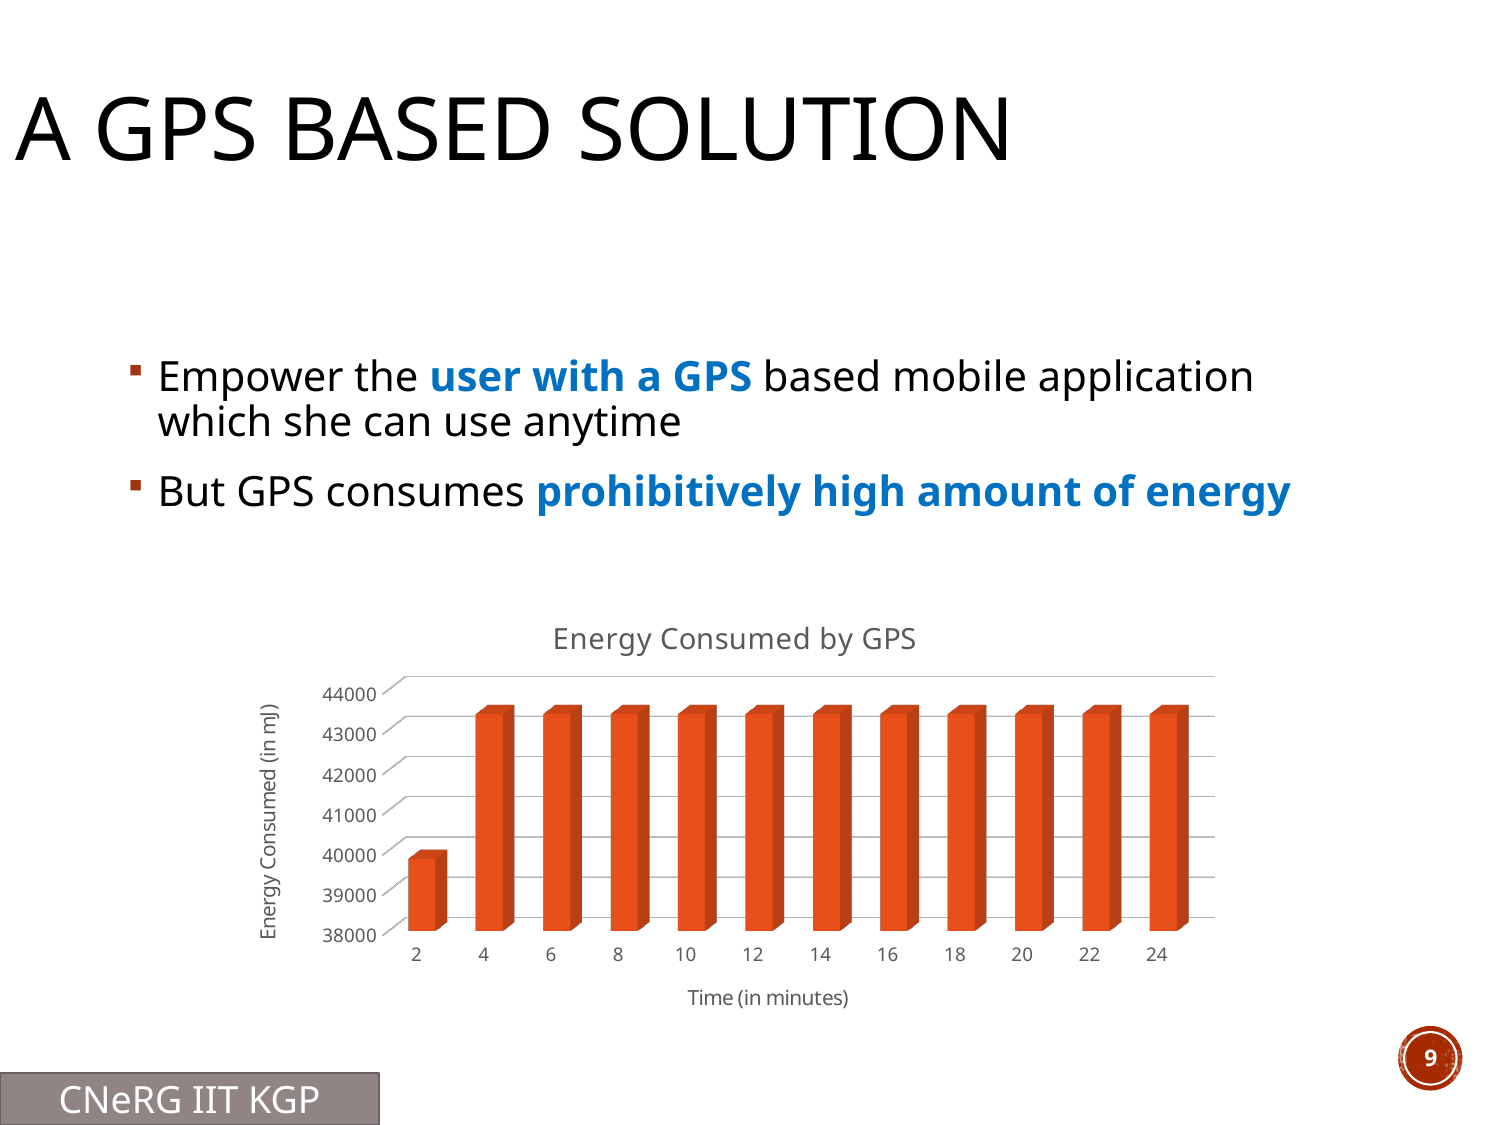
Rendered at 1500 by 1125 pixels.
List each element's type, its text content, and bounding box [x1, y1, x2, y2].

list Empower the user with a GPS based mobile application which she can use anytime But GPS consumes prohibitively high amount of energy [112, 348, 1388, 1013]
slide_number 9 [1391, 1028, 1471, 1089]
chart [225, 595, 1248, 1042]
title A gps based solution [0, 0, 1275, 264]
